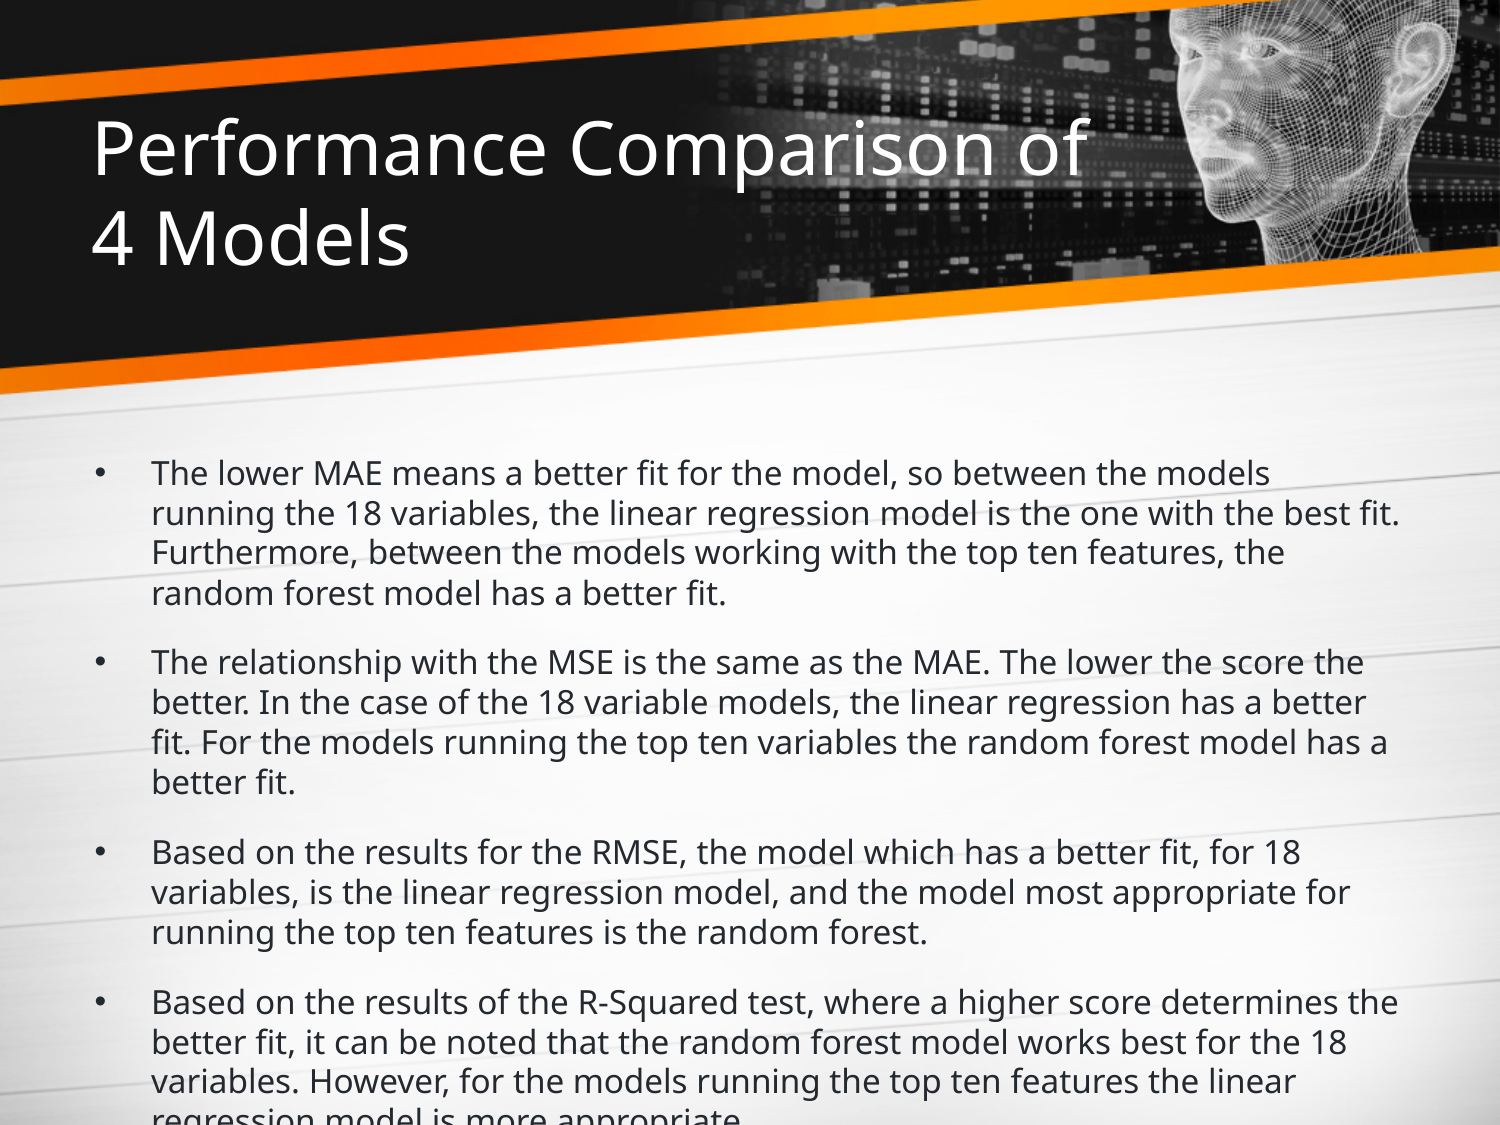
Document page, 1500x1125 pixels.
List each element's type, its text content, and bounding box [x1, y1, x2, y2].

picture [0, 0, 1500, 1125]
title Performance Comparison of 4 Models [76, 78, 1164, 303]
list The lower MAE means a better fit for the model, so between the models running the 18 variables, the linear regression model is the one with the best fit. Furthermore, between the models working with the top ten features, the random forest model has a better fit. The relationship with the MSE is the same as the MAE. The lower the score the better. In the case of the 18 variable models, the linear regression has a better fit. For the models running the top ten variables the random forest model has a better fit. Based on the results for the RMSE, the model which has a better fit, for 18 variables, is the linear regression model, and the model most appropriate for running the top ten features is the random forest. Based on the results of the R-Squared test, where a higher score determines the better fit, it can be noted that the random forest model works best for the 18 variables. However, for the models running the top ten features the linear regression model is more appropriate. [79, 444, 1421, 1125]
